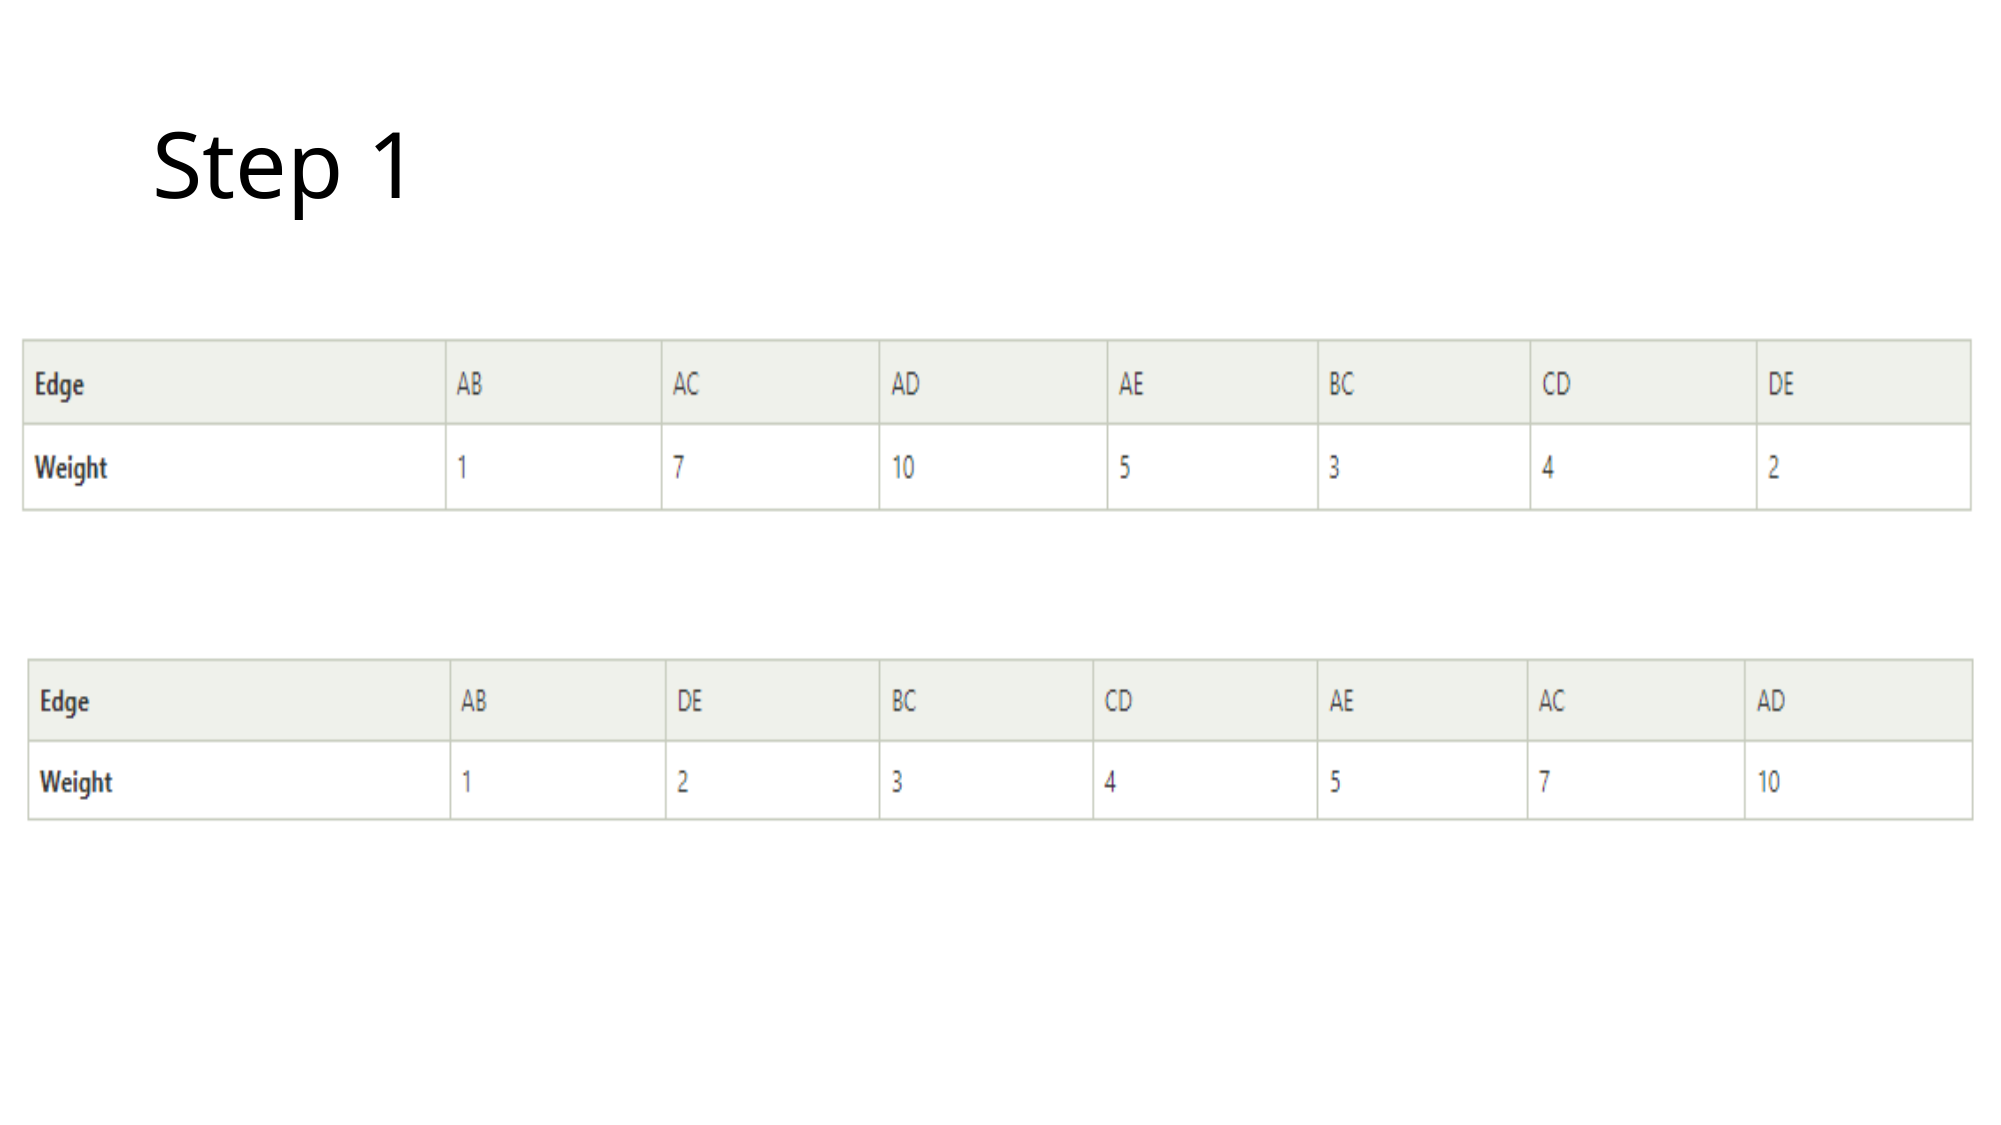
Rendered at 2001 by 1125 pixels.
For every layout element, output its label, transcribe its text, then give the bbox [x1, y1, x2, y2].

title Step 1 [137, 59, 1863, 278]
picture [19, 645, 1981, 826]
picture [19, 322, 1981, 523]
